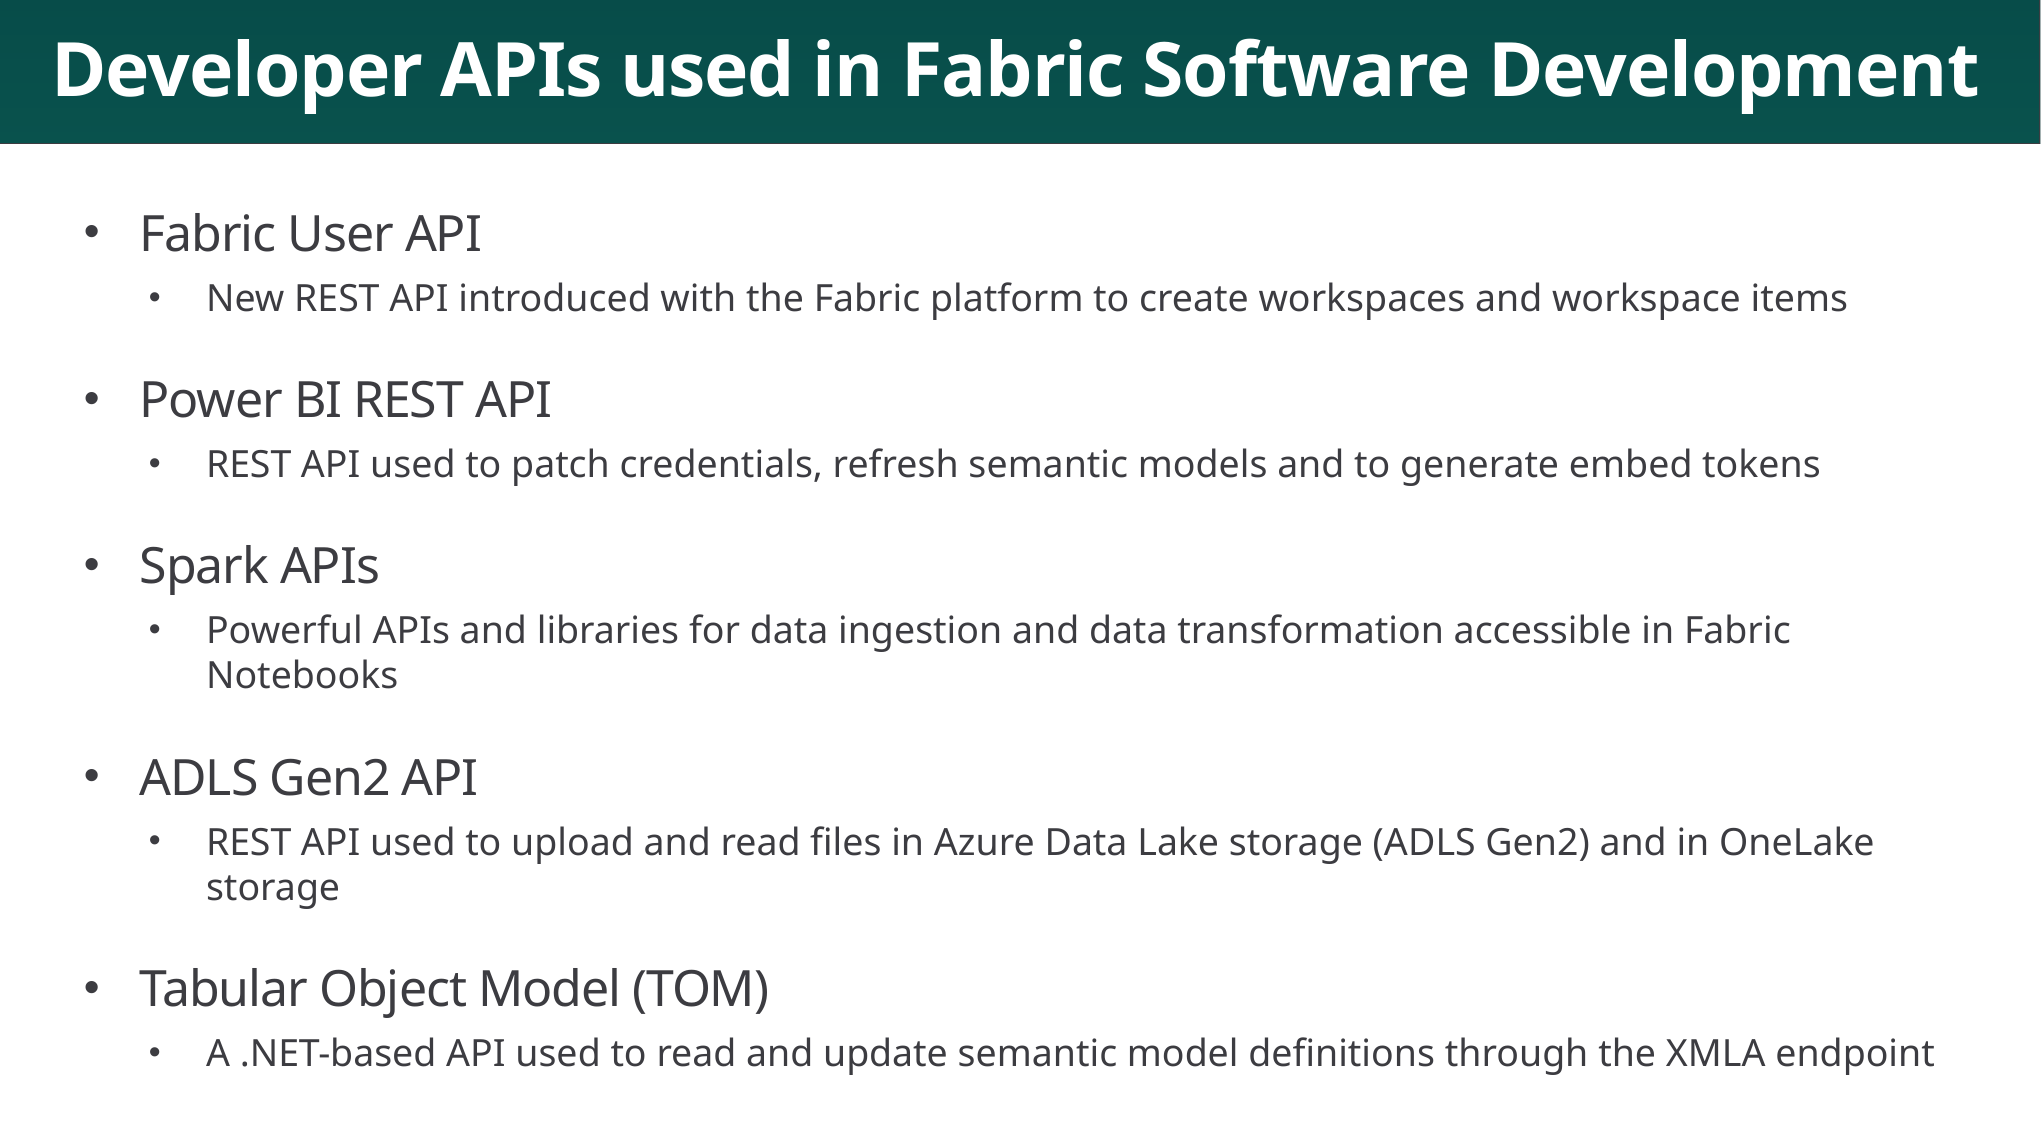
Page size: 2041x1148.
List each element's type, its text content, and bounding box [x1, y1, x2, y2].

title Developer APIs used in Fabric Software Development [51, 31, 1988, 113]
list Fabric User API New REST API introduced with the Fabric platform to create workspaces and workspace items Power BI REST API REST API used to patch credentials, refresh semantic models and to generate embed tokens Spark APIs Powerful APIs and libraries for data ingestion and data transformation accessible in Fabric Notebooks ADLS Gen2 API REST API used to upload and read files in Azure Data Lake storage (ADLS Gen2) and in OneLake storage Tabular Object Model (TOM) A .NET-based API used to read and update semantic model definitions through the XMLA endpoint [83, 201, 1988, 992]
